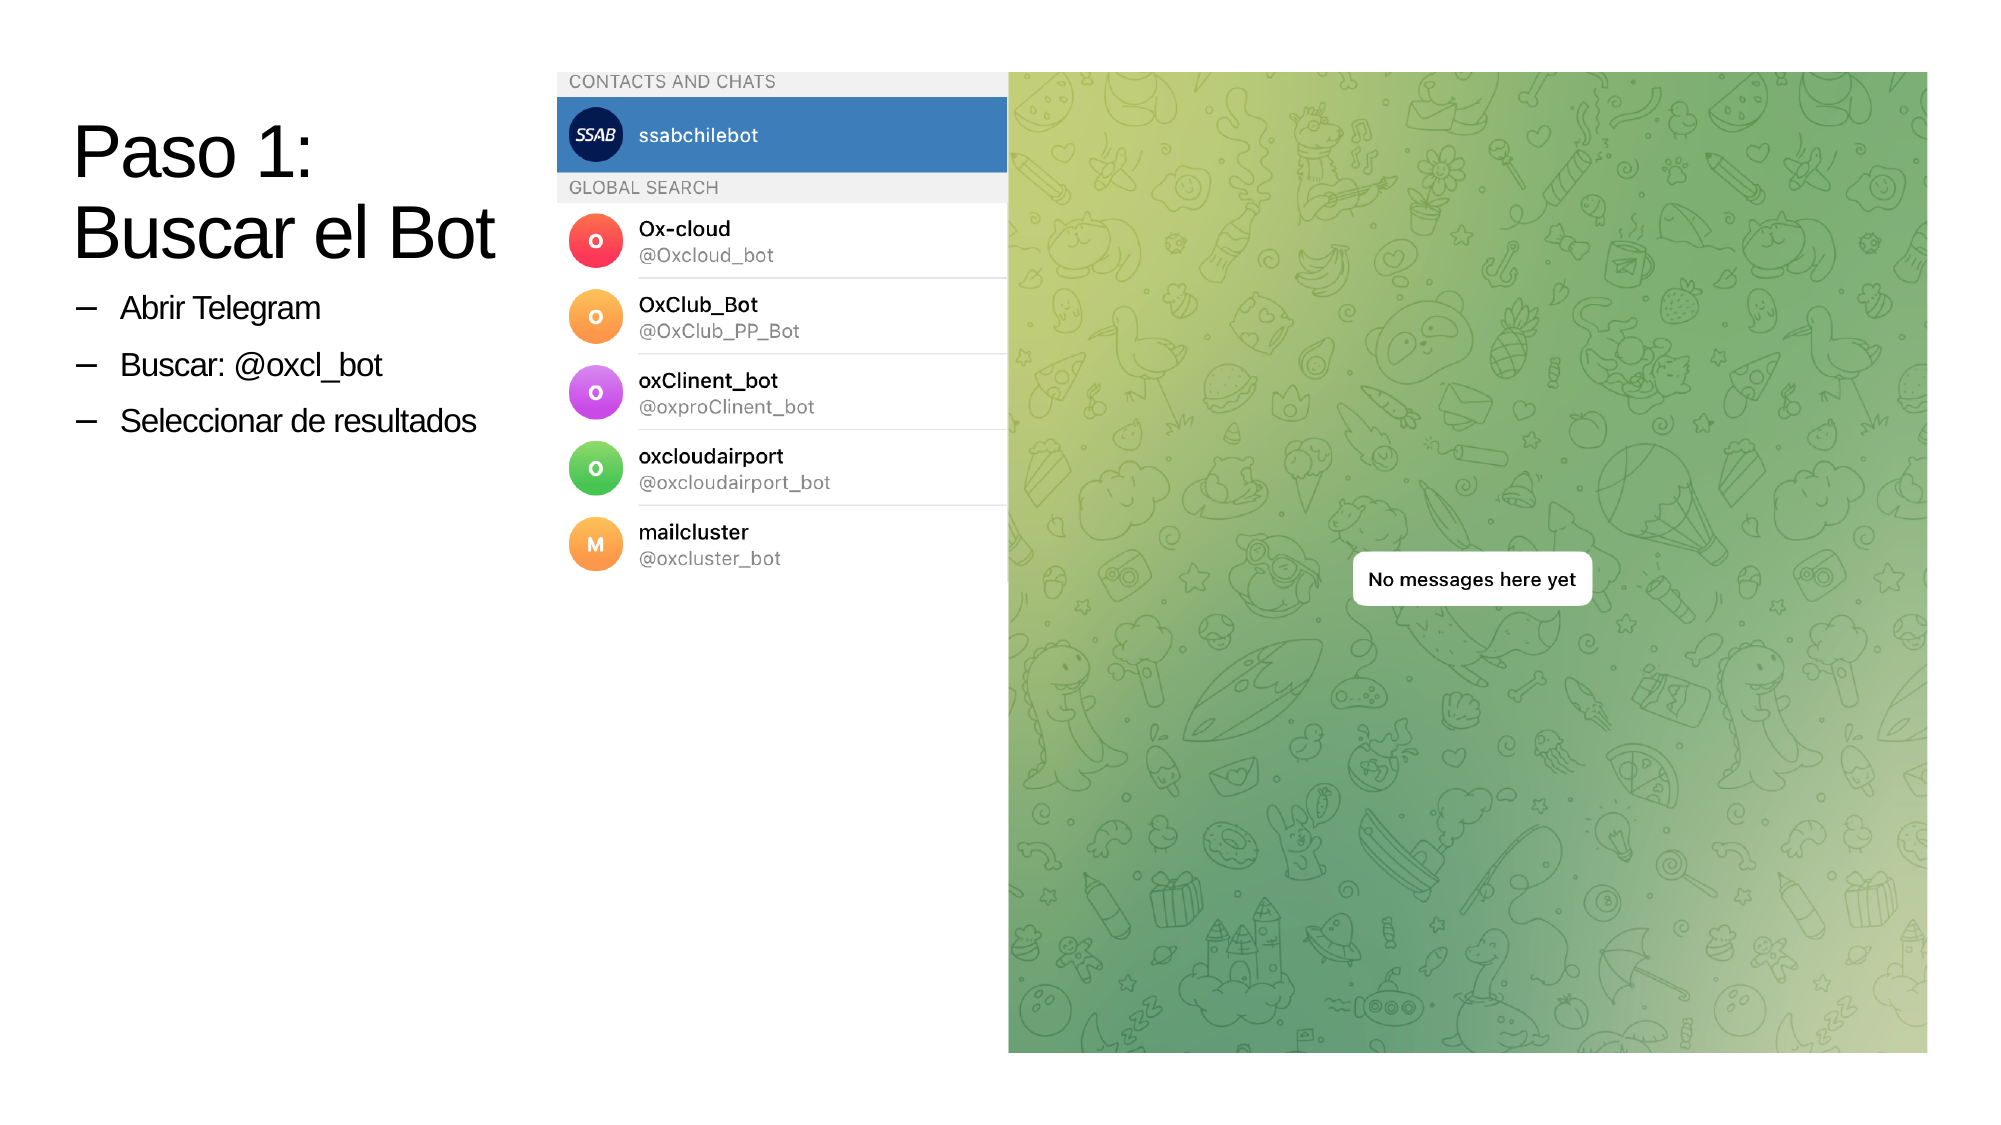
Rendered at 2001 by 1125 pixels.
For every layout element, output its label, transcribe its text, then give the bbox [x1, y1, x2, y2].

list Abrir Telegram Buscar: @oxcl_bot Seleccionar de resultados [72, 290, 504, 1053]
picture [556, 72, 1928, 1053]
title Paso 1: Buscar el Bot [72, 112, 504, 267]
